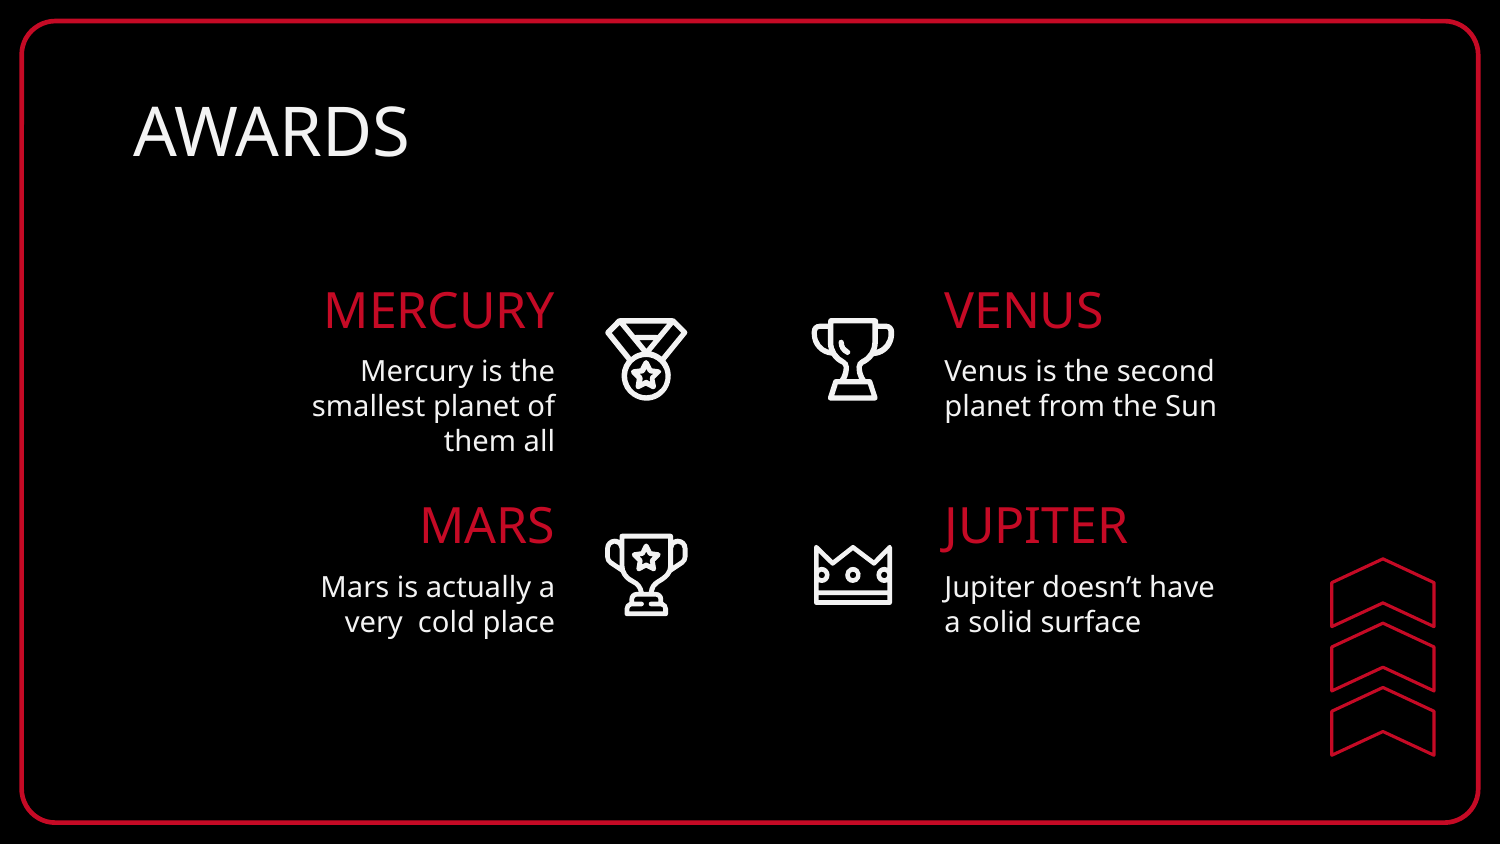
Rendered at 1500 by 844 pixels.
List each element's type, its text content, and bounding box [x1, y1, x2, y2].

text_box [813, 544, 893, 606]
subtitle Mercury is the smallest planet of them all [252, 337, 571, 427]
subtitle Jupiter doesn’t have a solid surface [929, 553, 1248, 643]
title JUPITER [929, 507, 1248, 553]
subtitle Venus is the second planet from the Sun [929, 337, 1248, 427]
title AWARDS [118, 72, 1382, 167]
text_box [604, 533, 688, 617]
text_box [1331, 558, 1435, 627]
title VENUS [929, 291, 1248, 337]
title MERCURY [252, 291, 571, 337]
subtitle Mars is actually a very cold place [252, 553, 571, 643]
title MARS [252, 507, 571, 553]
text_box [811, 317, 895, 401]
text_box [1331, 623, 1435, 691]
text_box [1331, 687, 1435, 756]
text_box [604, 317, 688, 401]
